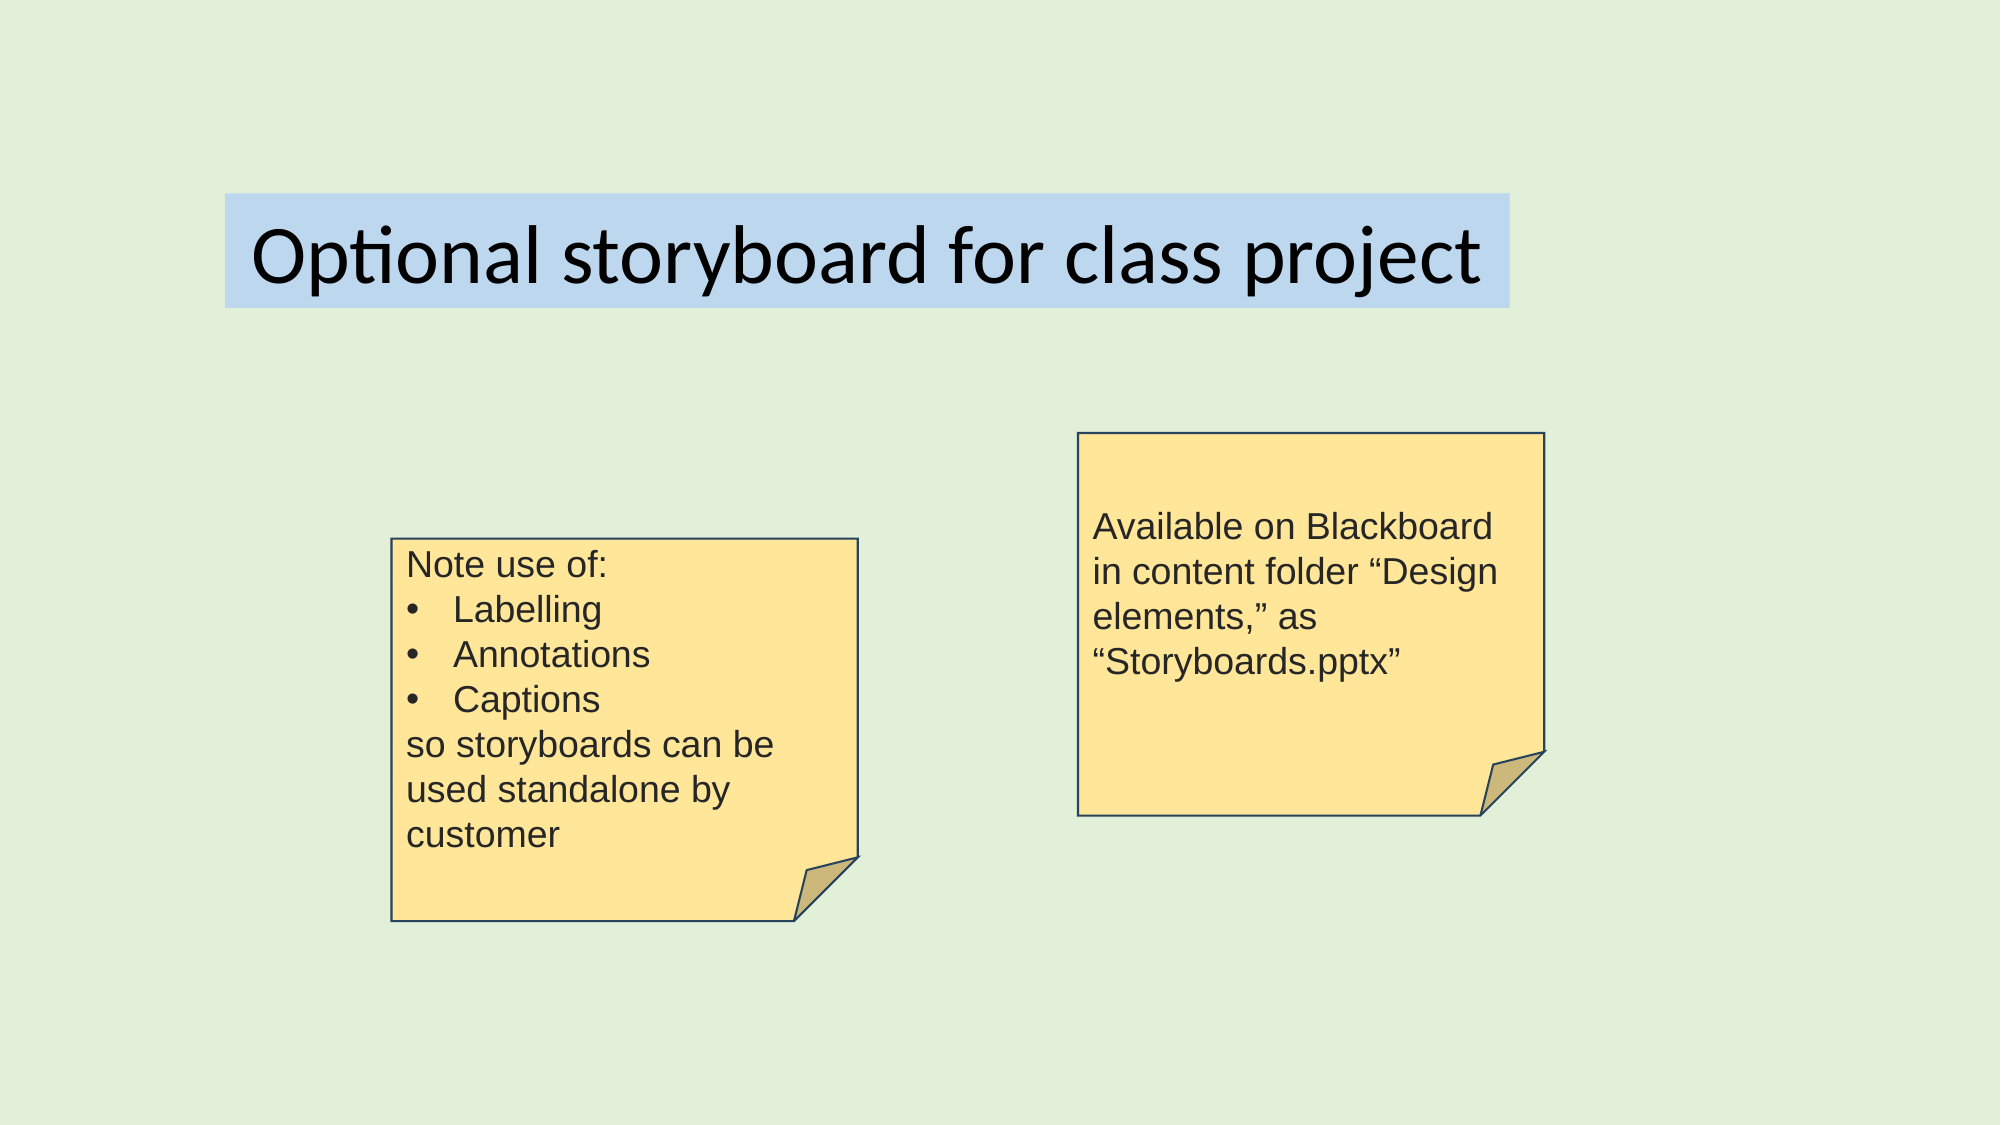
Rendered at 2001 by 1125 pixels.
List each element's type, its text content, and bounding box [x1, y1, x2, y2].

text_box Optional storyboard for class project [225, 193, 1510, 308]
text_box Note use of: Labelling Annotations Captions so storyboards can be used standalone by customer [390, 537, 862, 923]
text_box Available on Blackboard in content folder “Design elements,” as “Storyboards.pptx” [1076, 431, 1548, 817]
